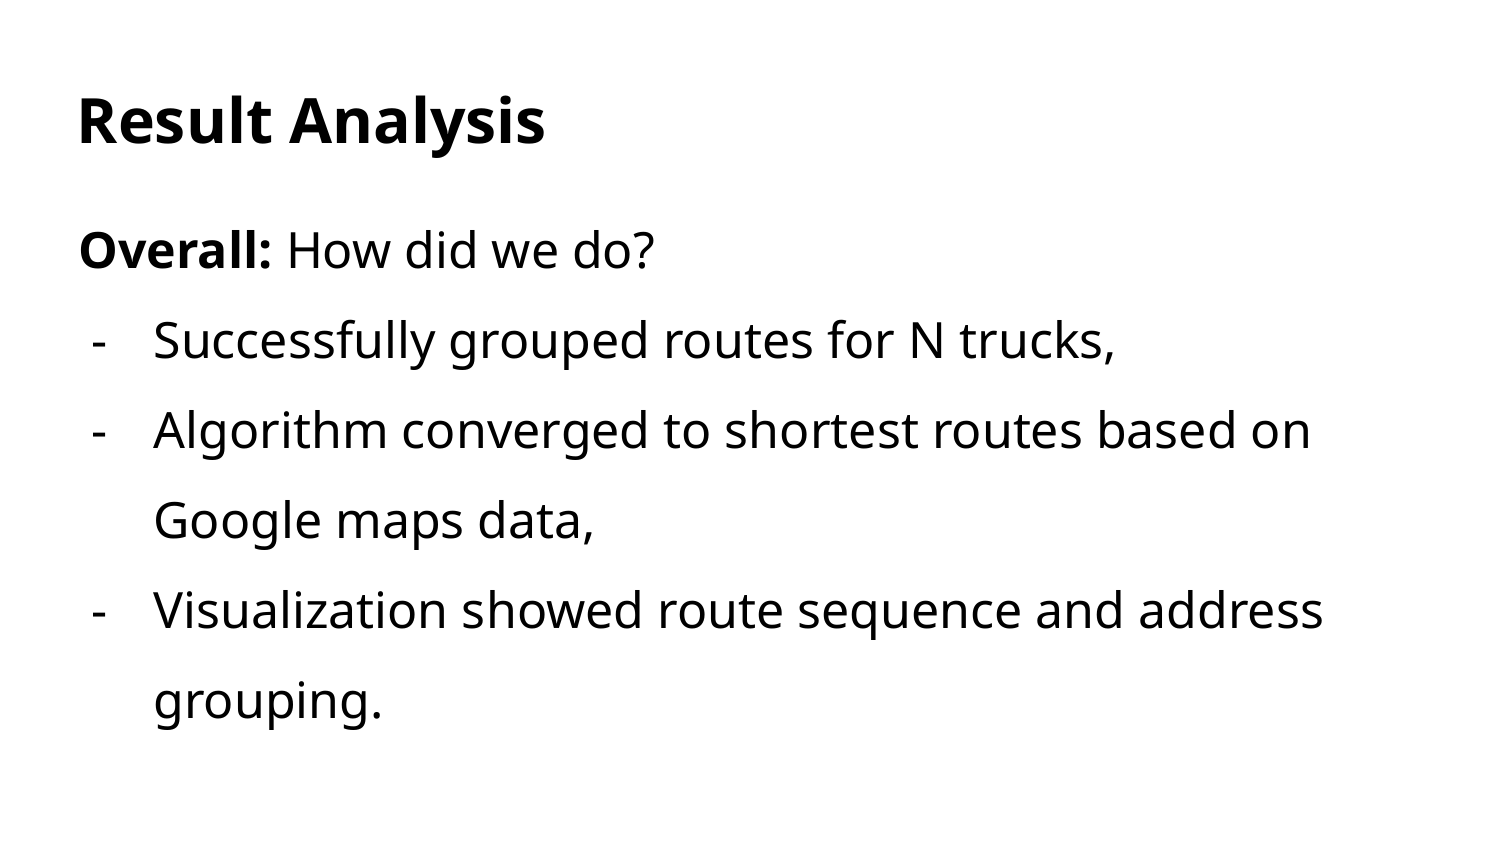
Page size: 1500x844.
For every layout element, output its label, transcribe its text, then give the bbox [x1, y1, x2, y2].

text_box Overall: How did we do? Successfully grouped routes for N trucks, Algorithm converged to shortest routes based on Google maps data, Visualization showed route sequence and address grouping. [63, 173, 1437, 746]
text_box Result Analysis [61, 66, 1435, 165]
